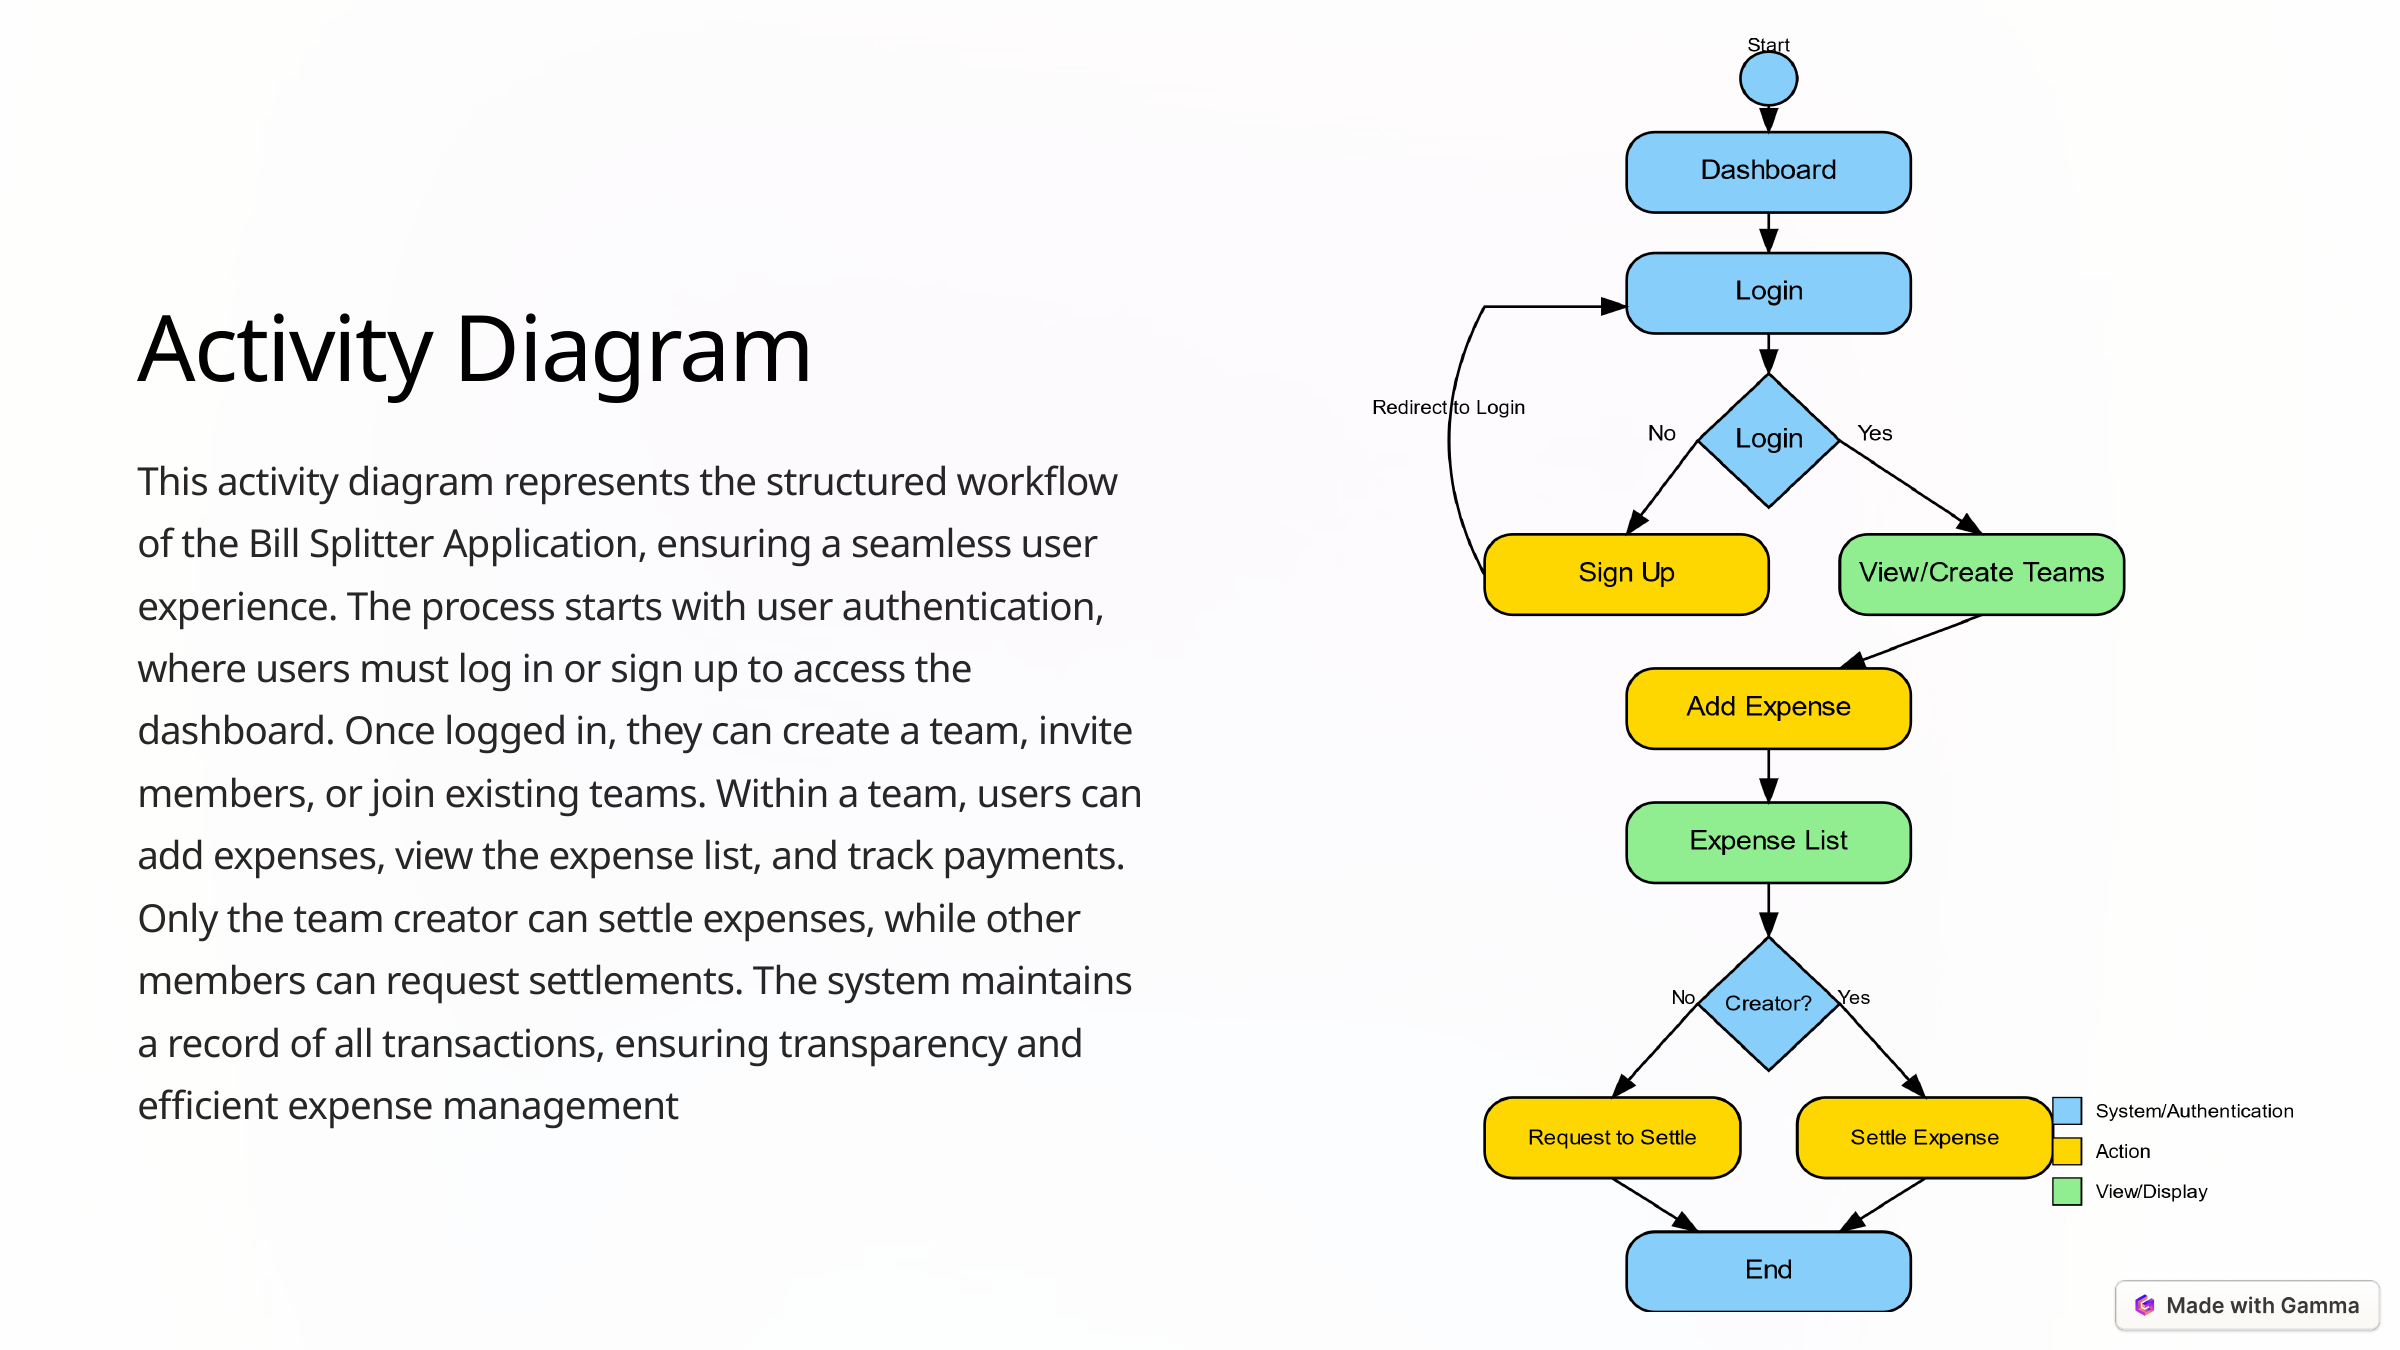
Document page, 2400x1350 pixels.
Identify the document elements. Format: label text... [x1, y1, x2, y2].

text_box Activity Diagram [137, 285, 1062, 401]
picture [1199, 38, 2389, 1339]
text_box This activity diagram represents the structured workflow of the Bill Splitter Application, ensuring a seamless user experience. The process starts with user authentication, where users must log in or sign up to access the dashboard. Once logged in, they can create a team, invite members, or join existing teams. Within a team, users can add expenses, view the expense list, and track payments. Only the team creator can settle expenses, while other members can request settlements. The system maintains a record of all transactions, ensuring transparency and efficient expense management [137, 440, 1152, 1069]
